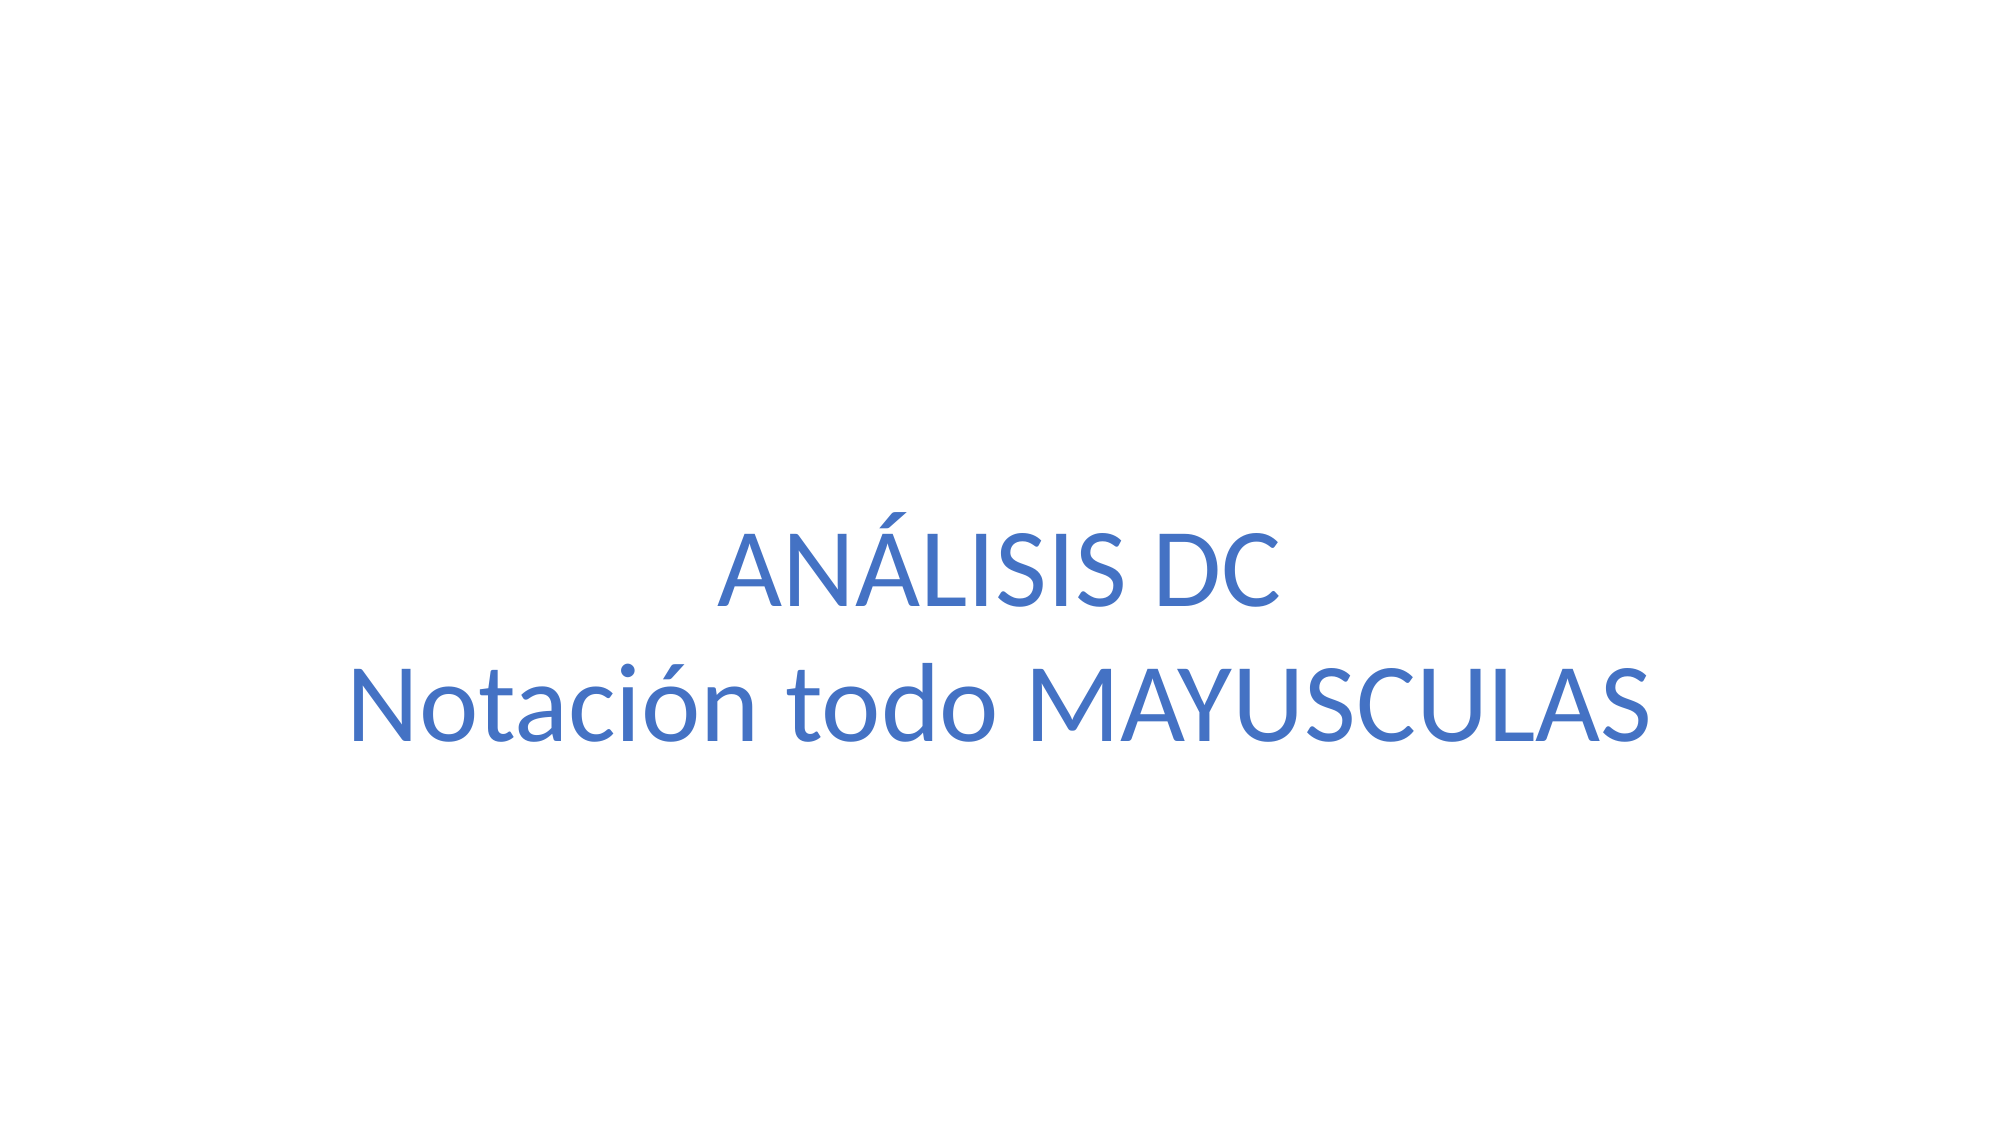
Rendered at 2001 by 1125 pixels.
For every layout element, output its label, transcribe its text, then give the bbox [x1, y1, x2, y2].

text_box ANÁLISIS DC Notación todo MAYUSCULAS [331, 486, 1669, 772]
